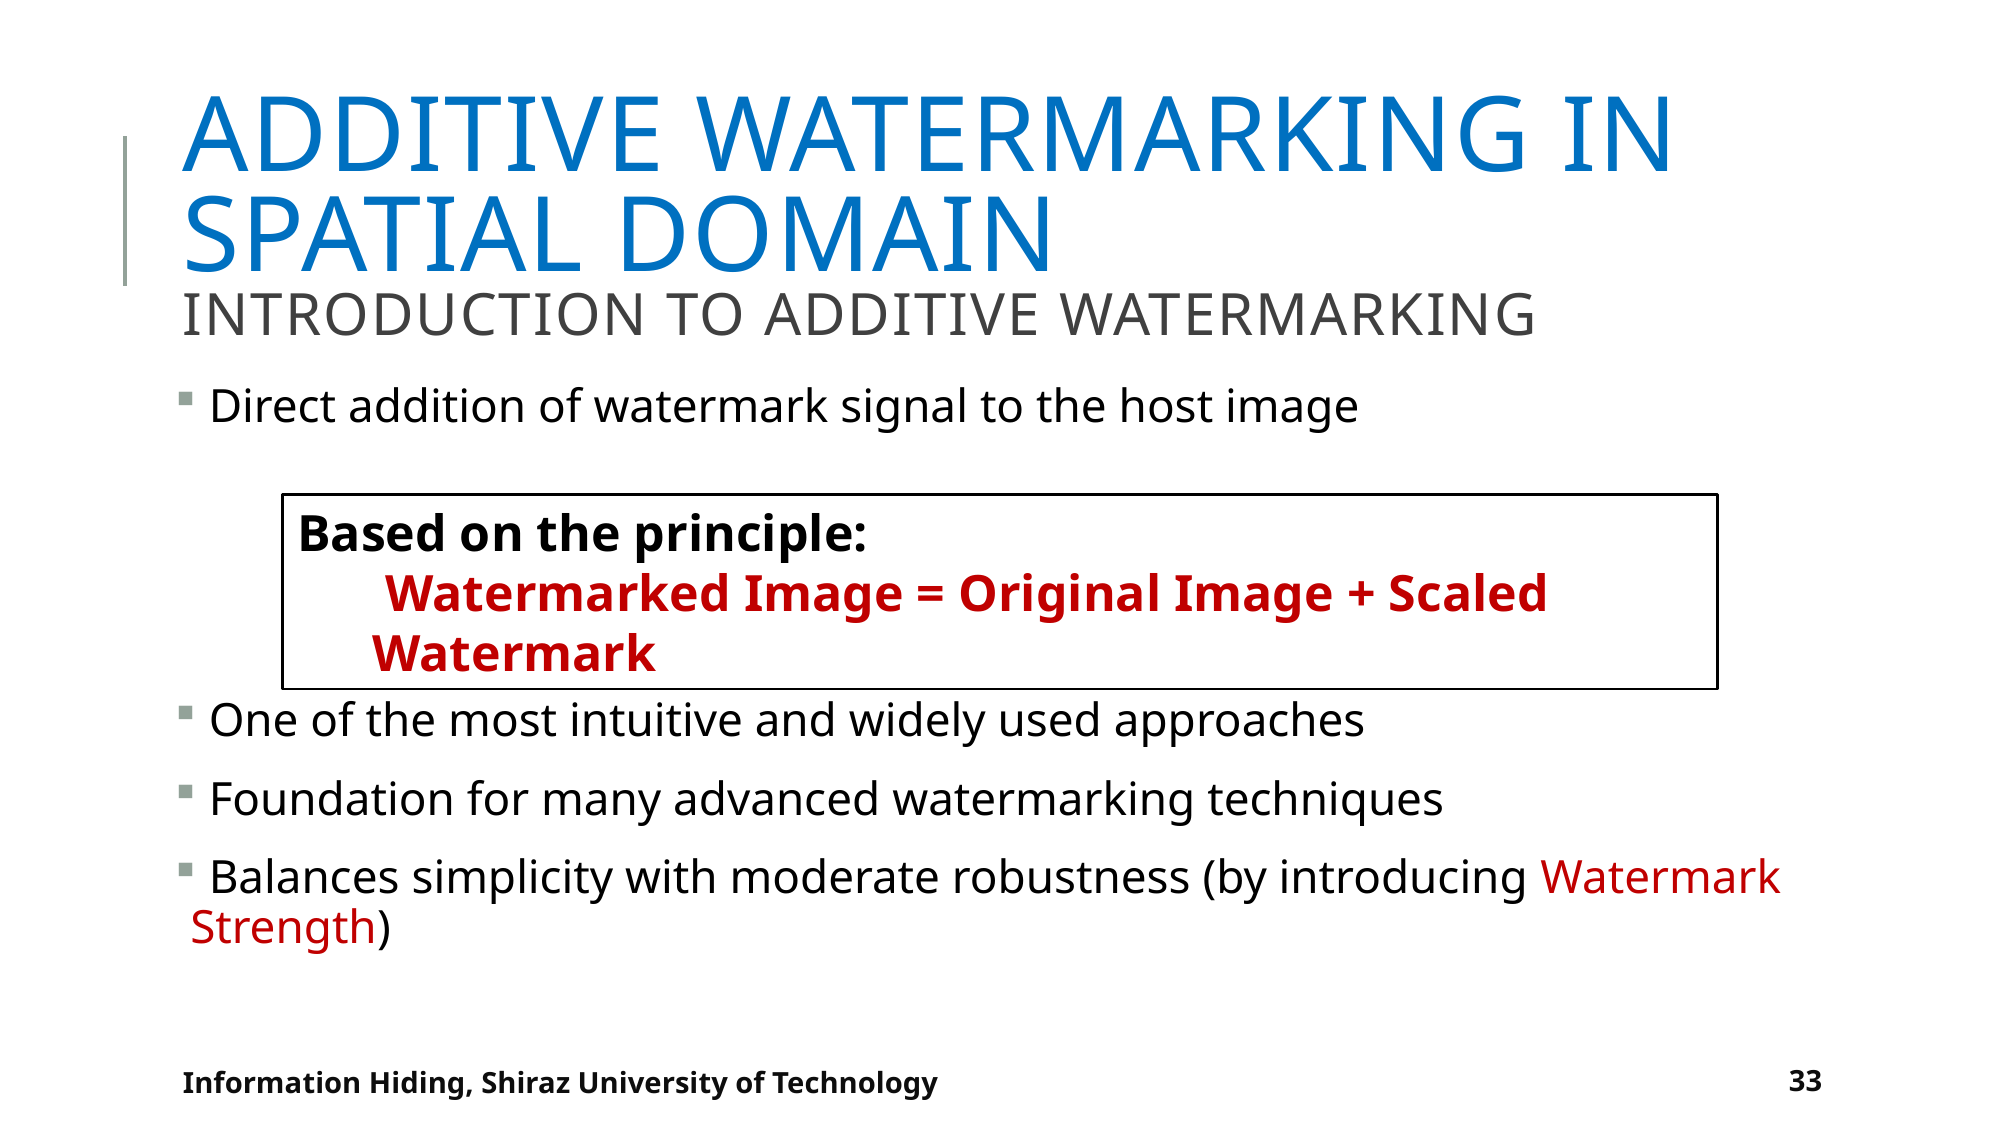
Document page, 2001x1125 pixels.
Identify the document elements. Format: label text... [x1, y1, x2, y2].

title Additive Watermarking in Spatial Domain Introduction to Additive Watermarking [168, 96, 1853, 342]
text_box Based on the principle: Watermarked Image = Original Image + Scaled Watermark [281, 493, 1719, 690]
footer Information Hiding, Shiraz University of Technology [168, 1059, 1773, 1105]
slide_number 33 [1773, 1059, 1853, 1105]
list Direct addition of watermark signal to the host image One of the most intuitive and widely used approaches Foundation for many advanced watermarking techniques Balances simplicity with moderate robustness (by introducing Watermark Strength) [168, 375, 1853, 1035]
